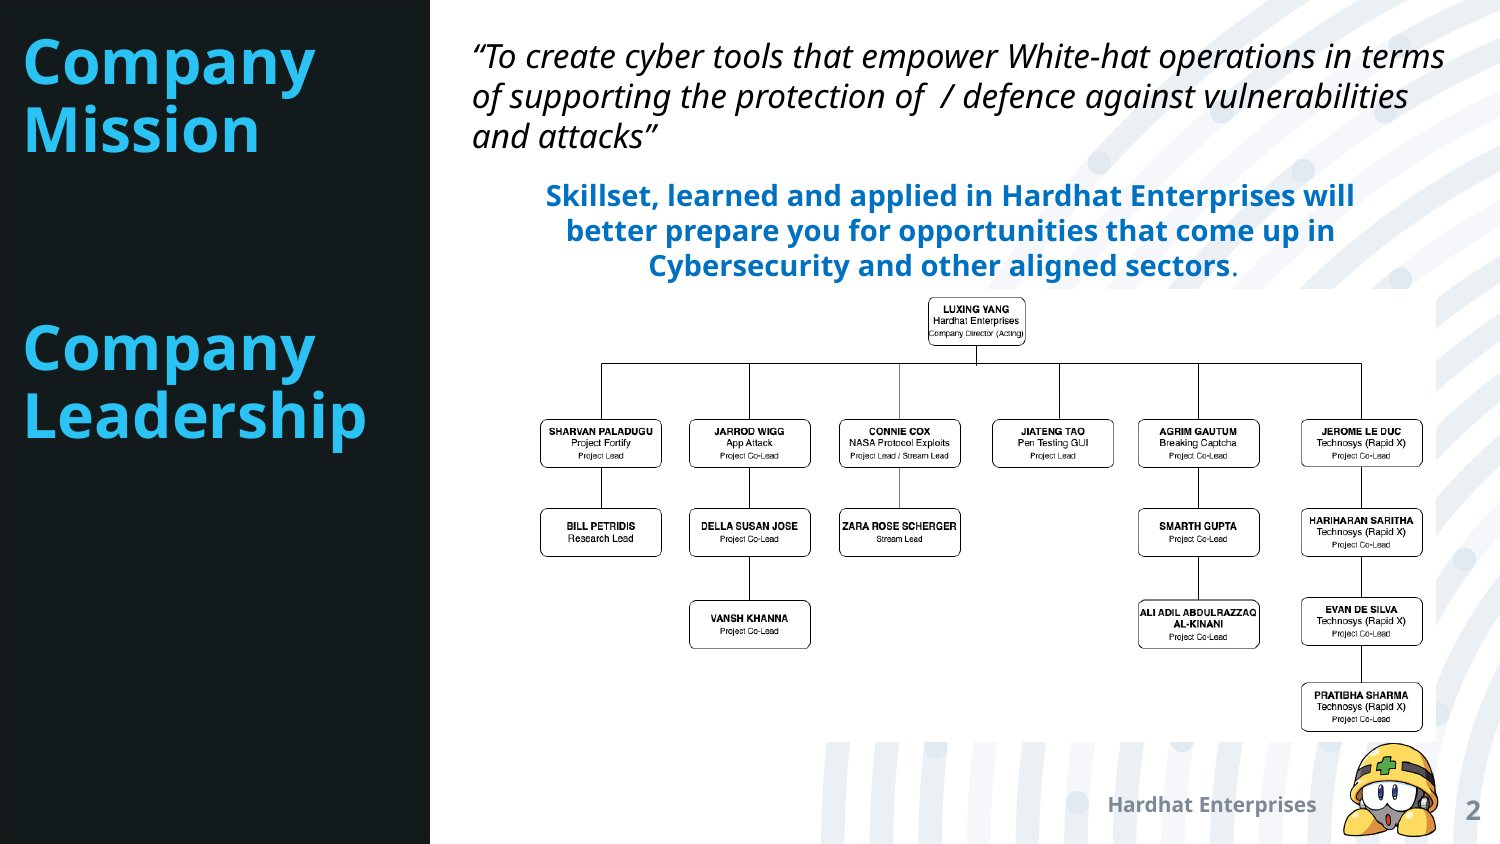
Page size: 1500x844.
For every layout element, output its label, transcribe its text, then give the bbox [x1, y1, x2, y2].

text_box Skillset, learned and applied in Hardhat Enterprises will better prepare you for opportunities that come up in Cybersecurity and other aligned sectors. [510, 169, 1392, 290]
title Company Mission [22, 28, 457, 166]
slide_number 2 [1442, 779, 1482, 844]
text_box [1070, 741, 1442, 839]
text_box “To create cyber tools that empower White-hat operations in terms of supporting the protection of / defence against vulnerabilities and attacks” [457, 28, 1478, 208]
text_box Company Leadership [22, 314, 480, 452]
text_box [0, 0, 430, 844]
picture [531, 289, 1436, 742]
